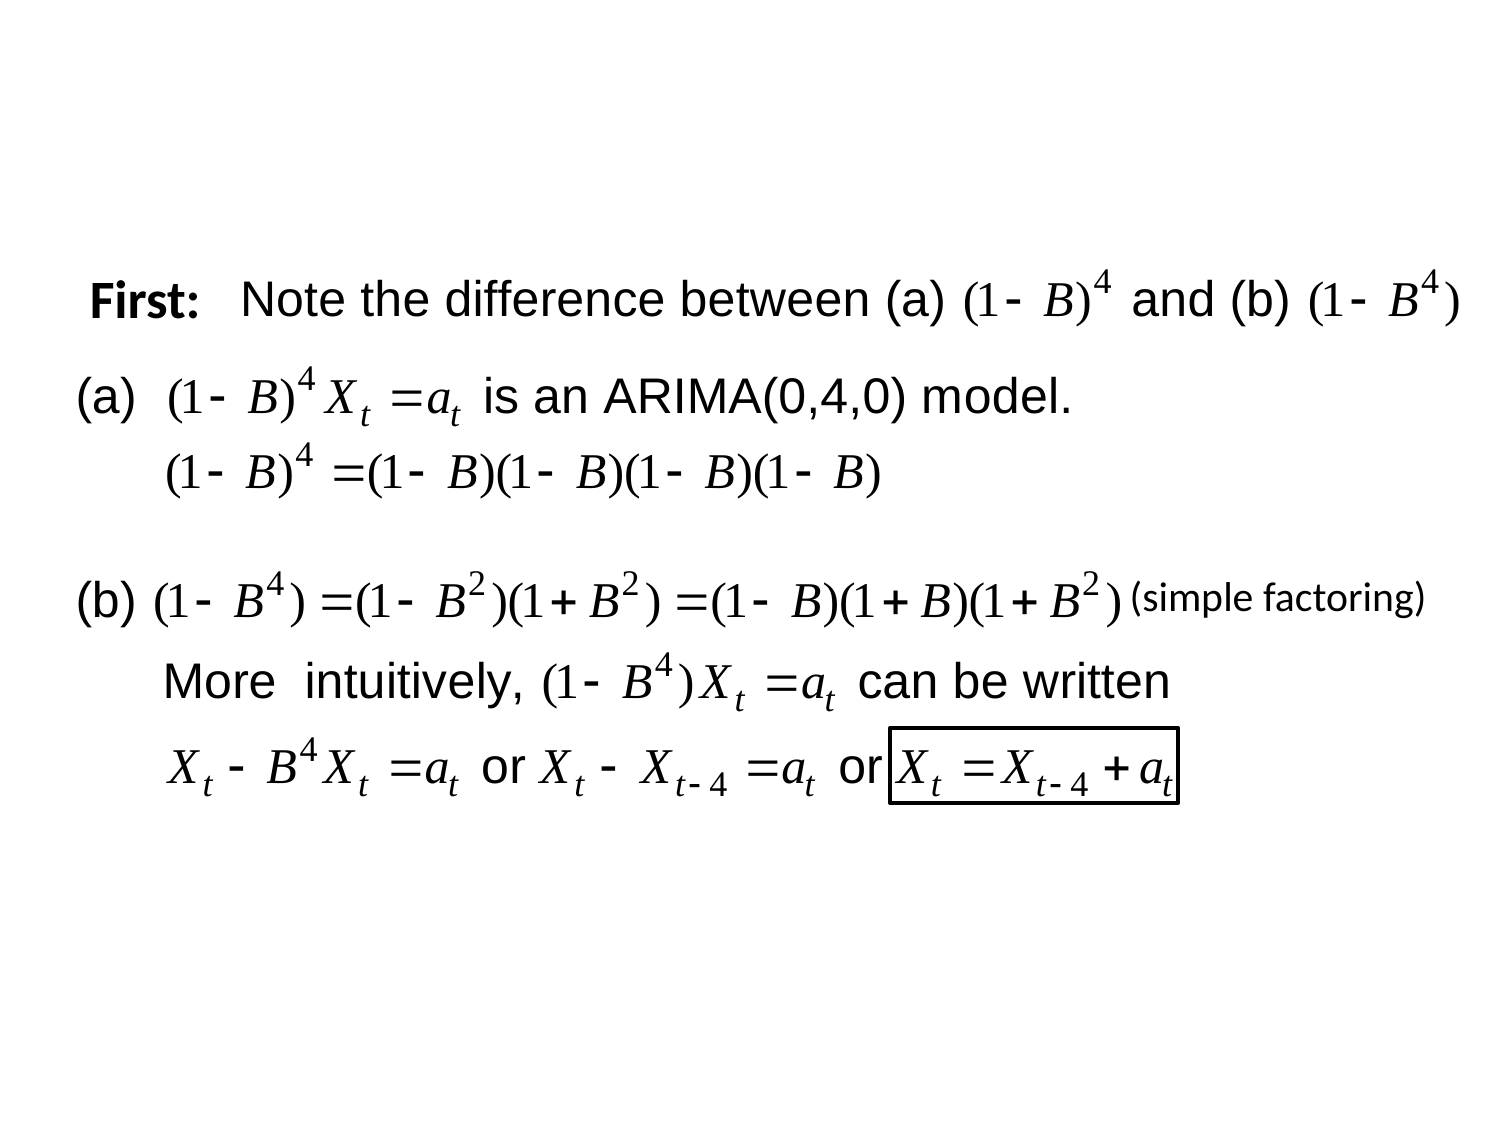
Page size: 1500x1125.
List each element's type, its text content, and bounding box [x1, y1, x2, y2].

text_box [160, 730, 1179, 804]
text_box First: [74, 257, 271, 338]
text_box (simple factoring) [1114, 562, 1475, 629]
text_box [162, 434, 886, 505]
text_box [74, 563, 1125, 633]
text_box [74, 359, 1075, 433]
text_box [162, 645, 1175, 719]
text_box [240, 262, 1464, 332]
